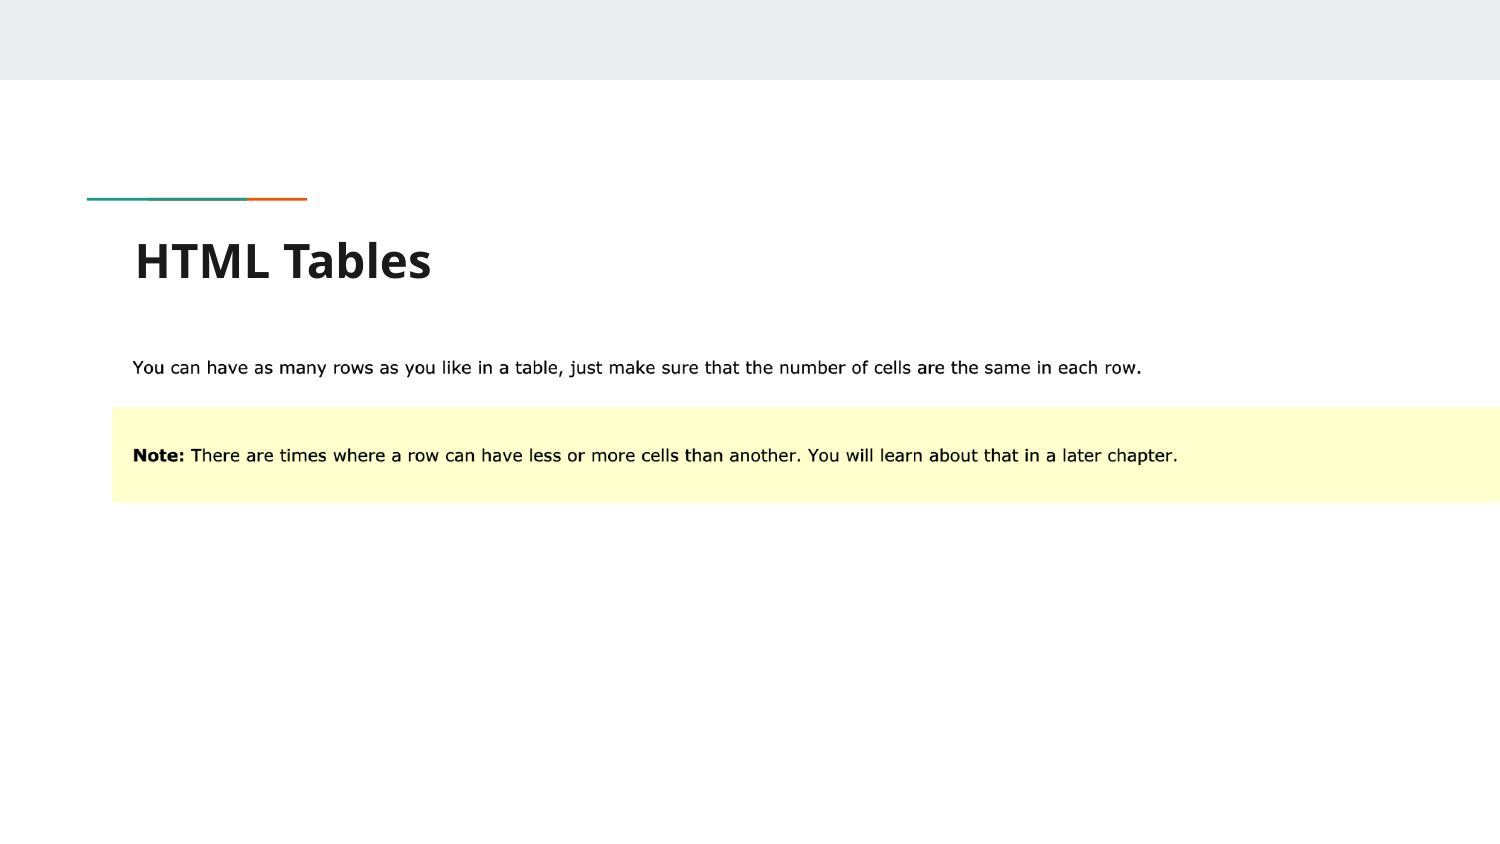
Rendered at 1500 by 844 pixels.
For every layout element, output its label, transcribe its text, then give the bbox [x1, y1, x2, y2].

title HTML Tables [119, 216, 1381, 305]
picture [112, 328, 1500, 517]
